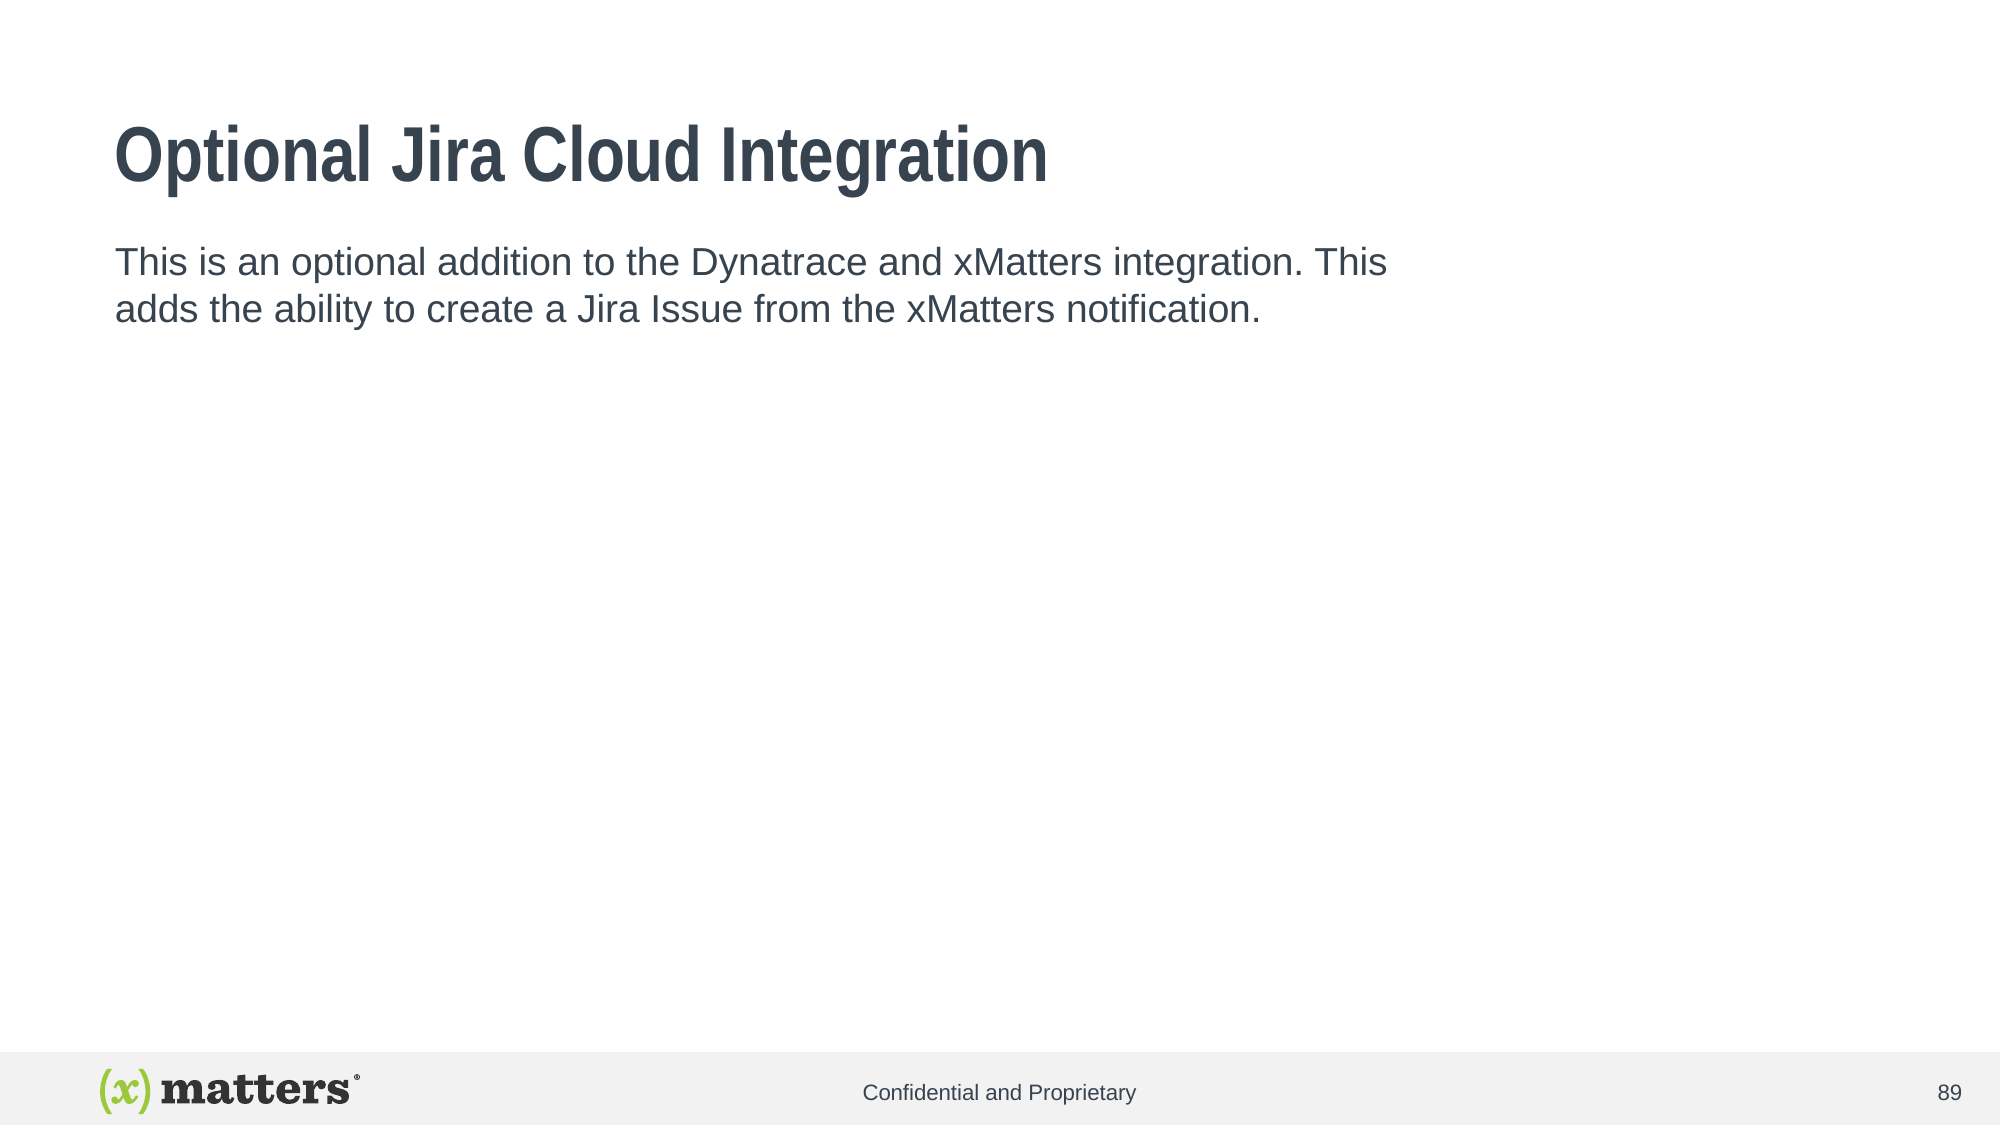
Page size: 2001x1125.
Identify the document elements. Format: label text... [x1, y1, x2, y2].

text_box This is an optional addition to the Dynatrace and xMatters integration. This adds the ability to create a Jira Issue from the xMatters notification. [99, 229, 1435, 689]
slide_number 89 [1899, 1060, 2000, 1123]
footer Confidential and Proprietary [683, 1060, 1317, 1123]
title Optional Jira Cloud Integration [99, 72, 1900, 230]
